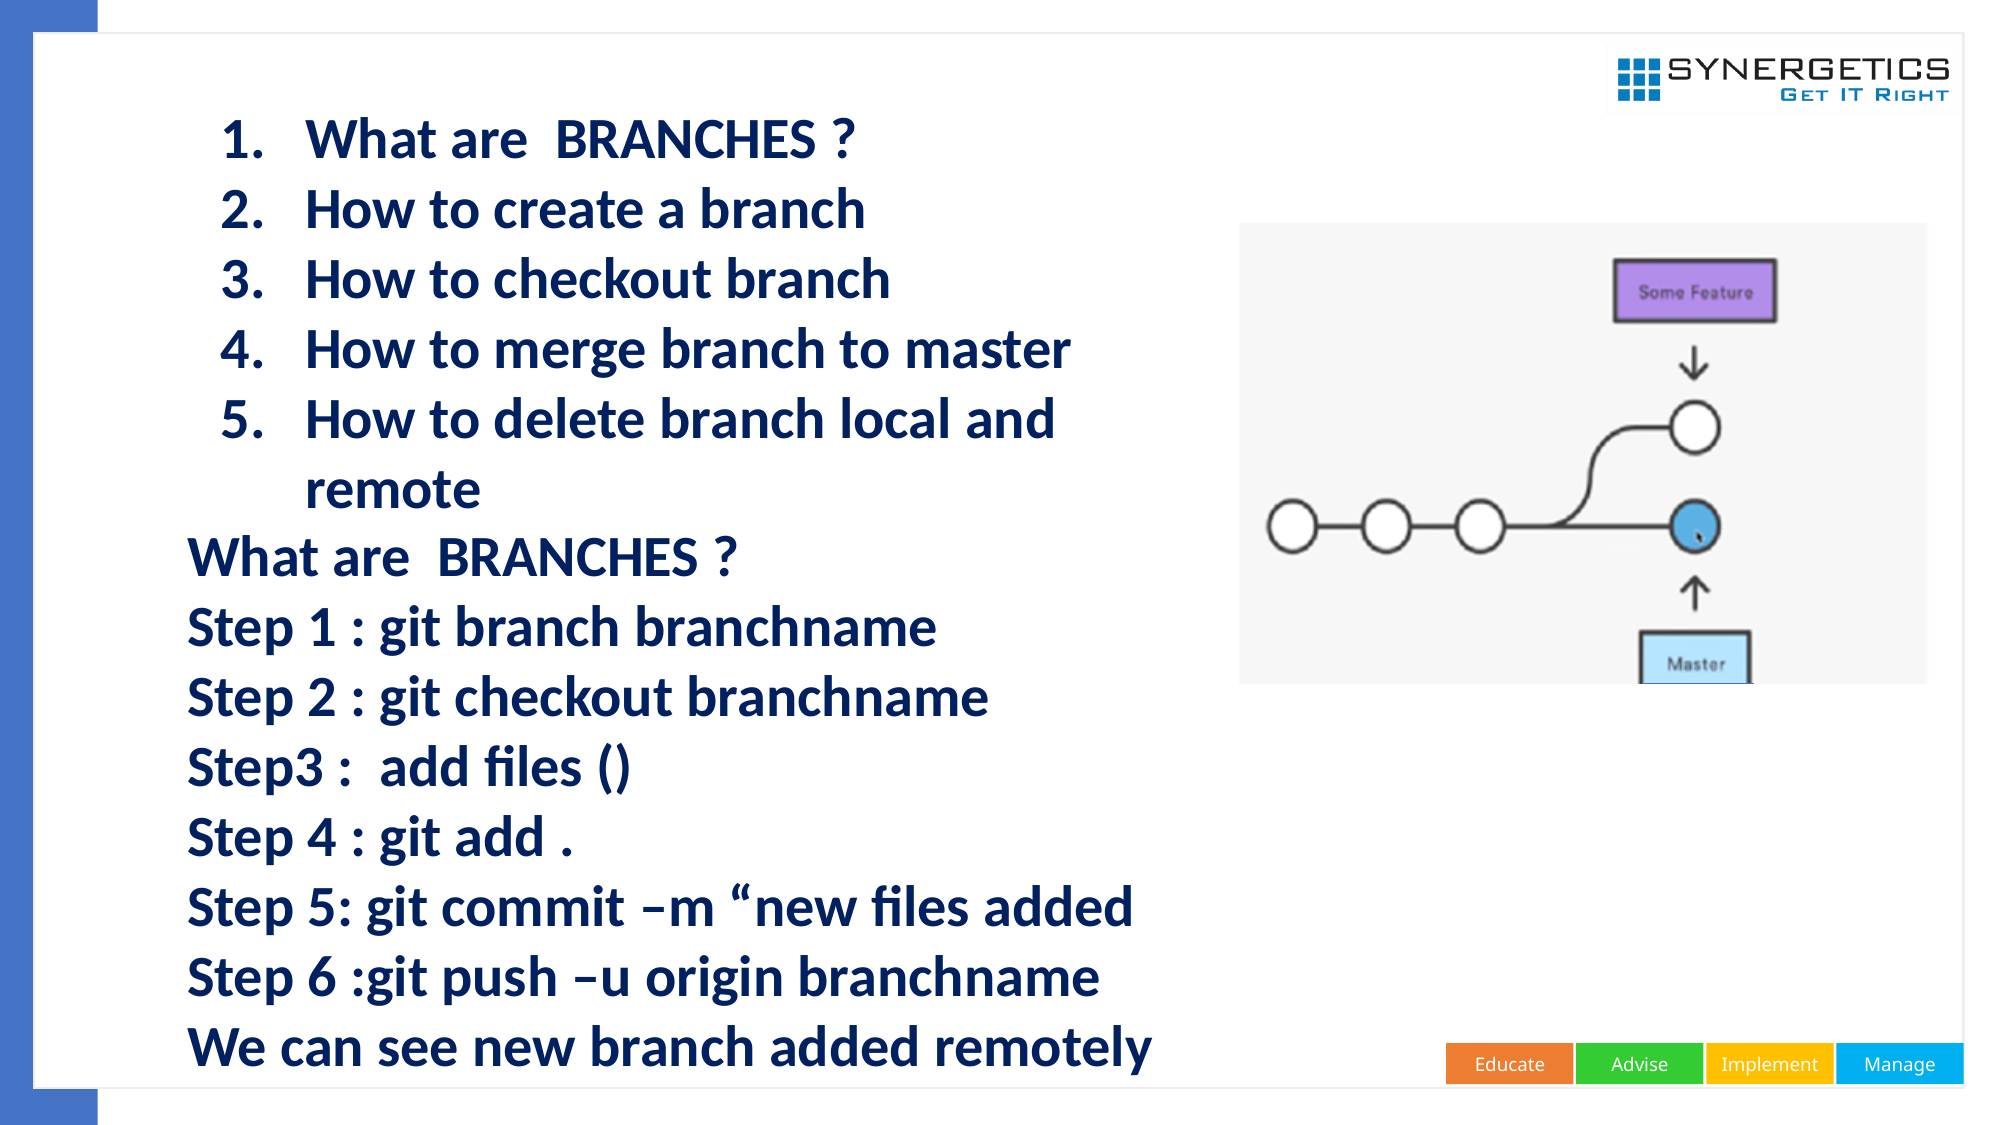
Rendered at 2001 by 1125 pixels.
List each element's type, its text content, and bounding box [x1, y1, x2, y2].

text_box What are BRANCHES ? Step 1 : git branch branchname Step 2 : git checkout branchname Step3 : add files () Step 4 : git add . Step 5: git commit –m “new files added Step 6 :git push –u origin branchname We can see new branch added remotely [172, 511, 1173, 1125]
text_box What are BRANCHES ? How to create a branch How to checkout branch How to merge branch to master How to delete branch local and remote [205, 92, 1206, 528]
picture [1239, 223, 1959, 684]
picture [1606, 45, 1960, 114]
